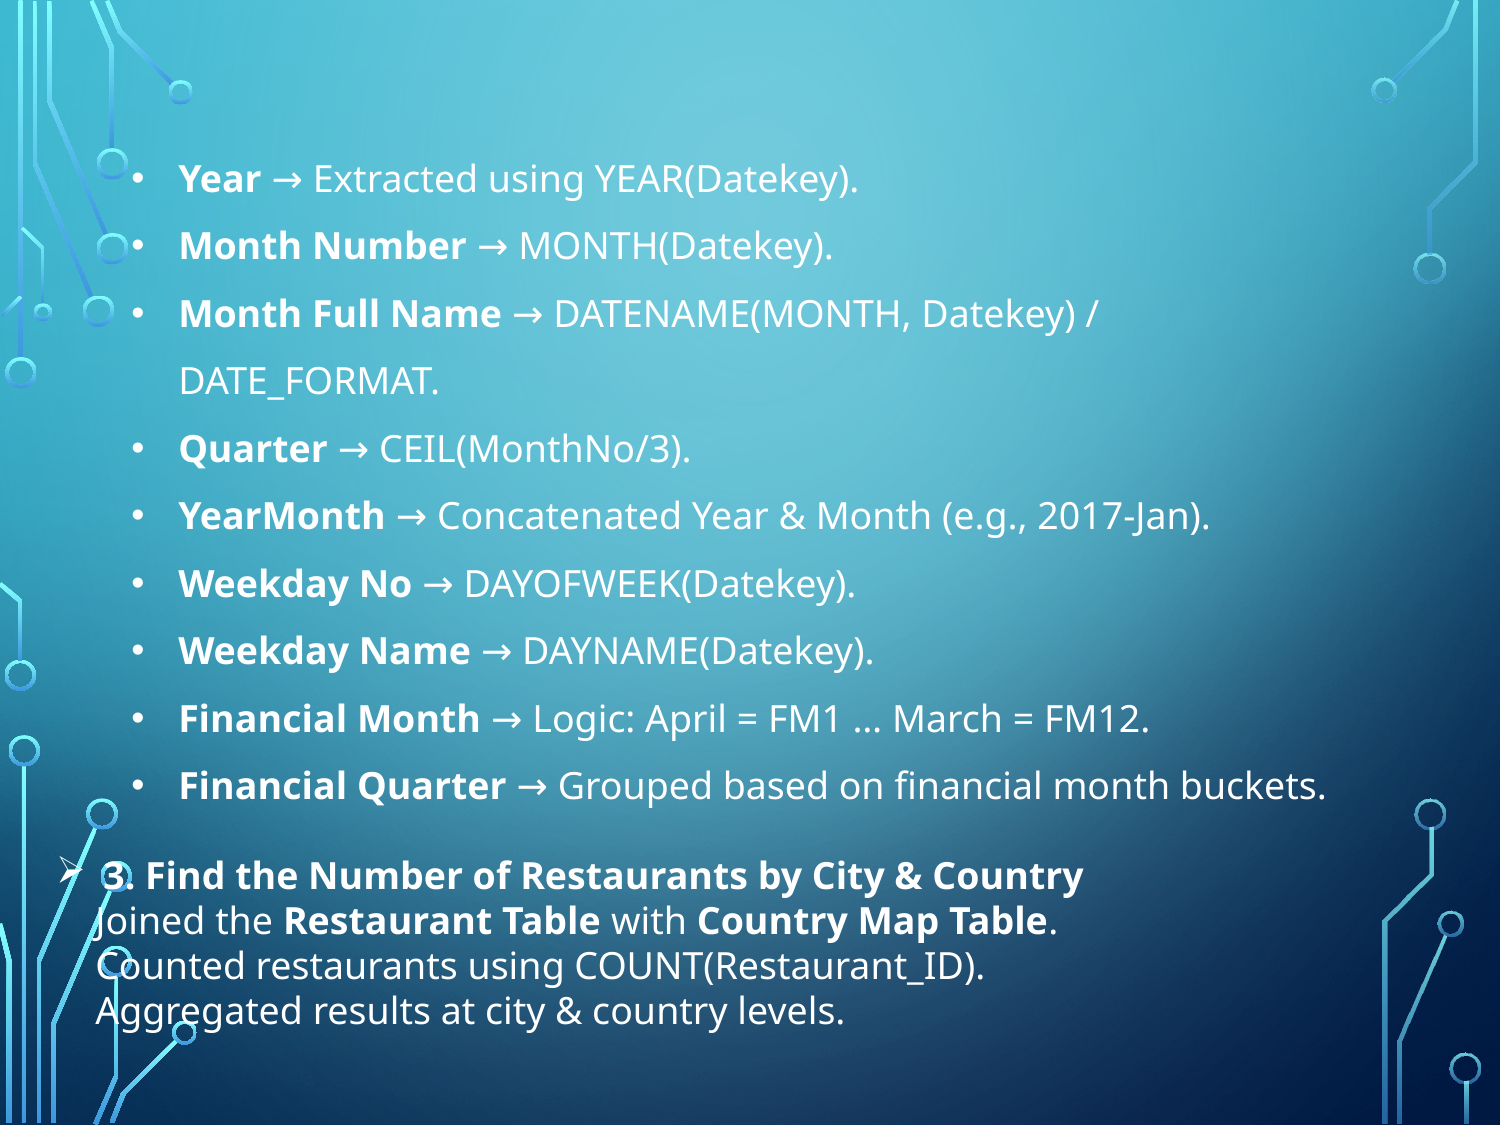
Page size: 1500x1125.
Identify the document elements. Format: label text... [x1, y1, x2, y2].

text_box Year → Extracted using YEAR(Datekey). Month Number → MONTH(Datekey). Month Full Name → DATENAME(MONTH, Datekey) / DATE_FORMAT. Quarter → CEIL(MonthNo/3). YearMonth → Concatenated Year & Month (e.g., 2017-Jan). Weekday No → DAYOFWEEK(Datekey). Weekday Name → DAYNAME(Datekey). Financial Month → Logic: April = FM1 … March = FM12. Financial Quarter → Grouped based on financial month buckets. 3. Find the Number of Restaurants by City & Country Joined the Restaurant Table with Country Map Table. Counted restaurants using COUNT(Restaurant_ID). Aggregated results at city & country levels. [41, 124, 1364, 1125]
